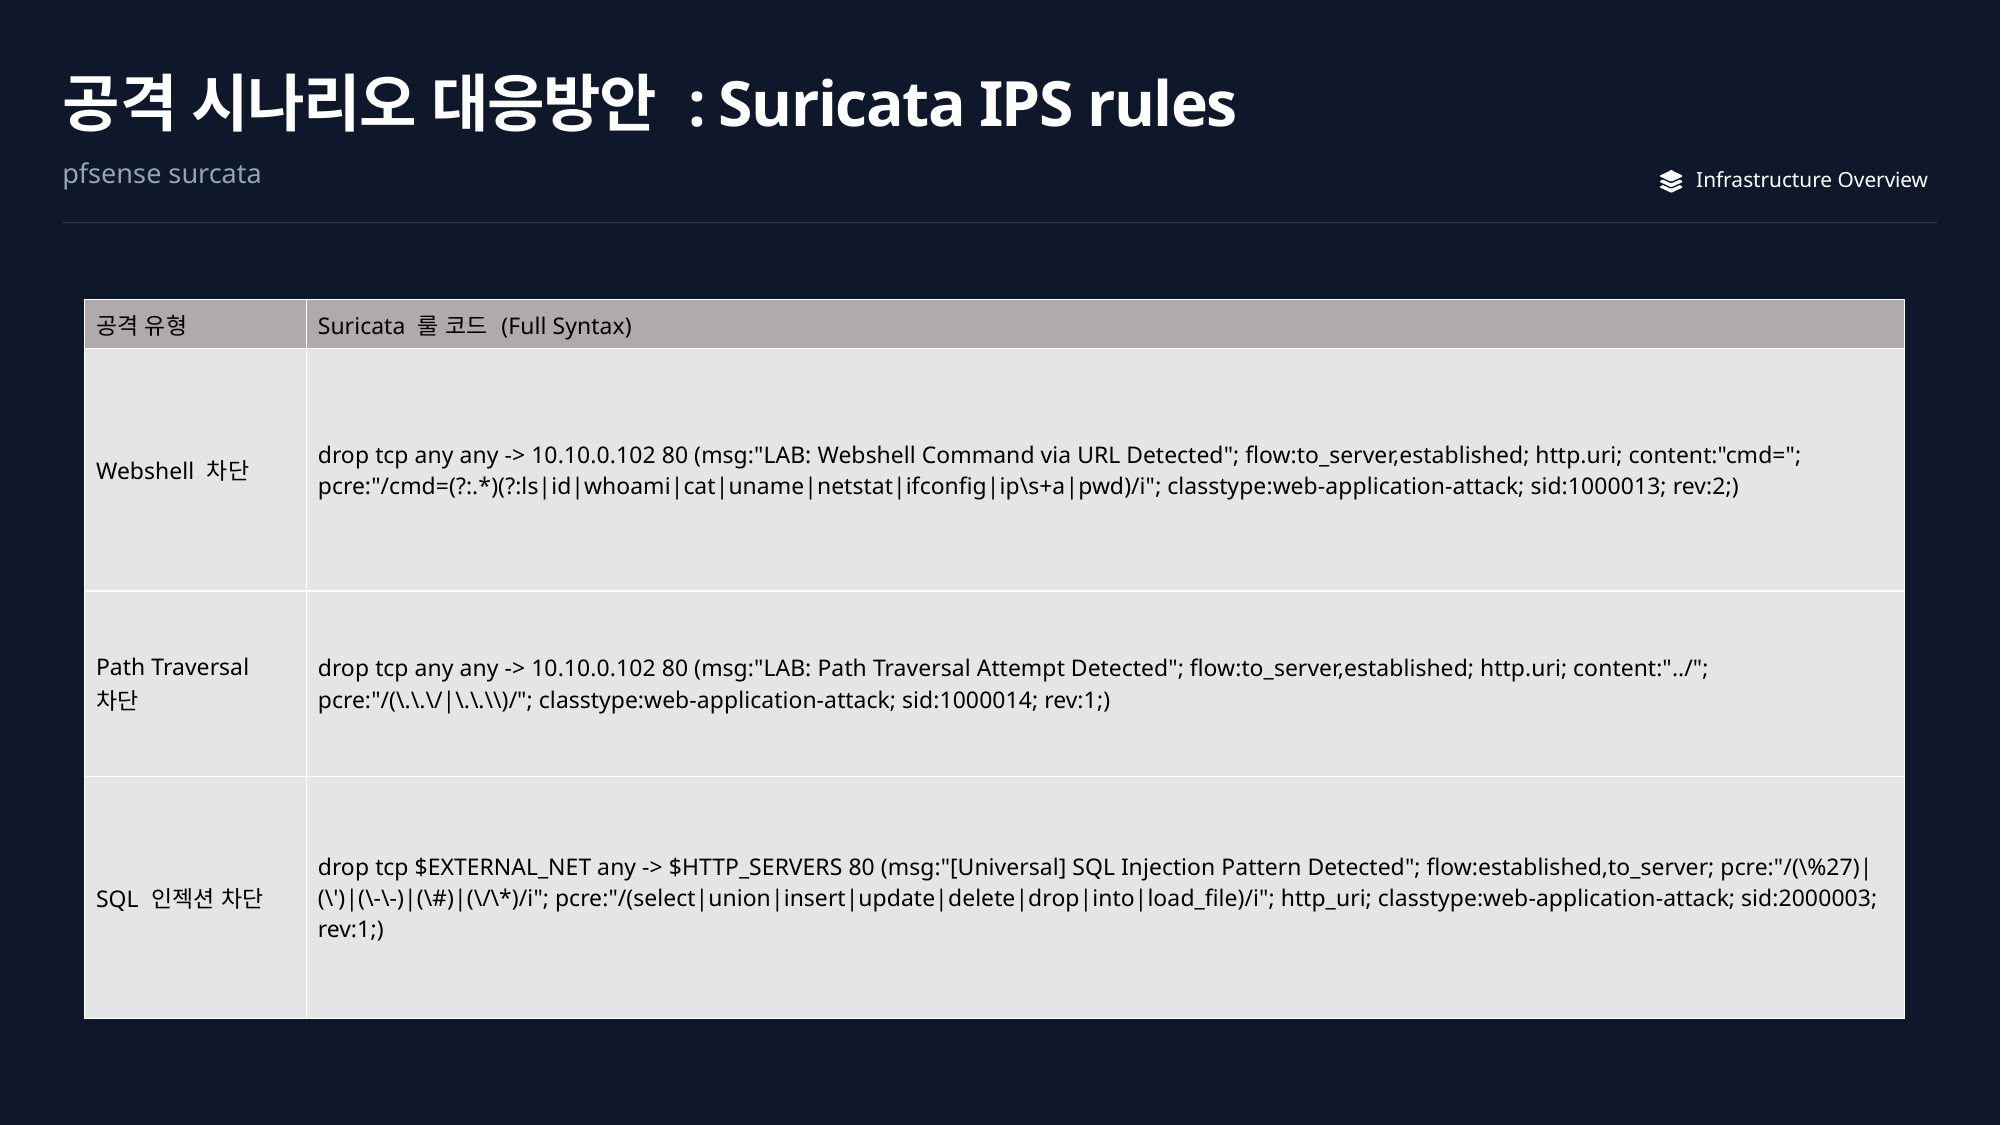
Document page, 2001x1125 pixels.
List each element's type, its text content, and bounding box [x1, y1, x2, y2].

table_cell Path Traversal 차단 [85, 592, 306, 776]
text_box Infrastructure Overview [1696, 166, 1955, 198]
table_cell drop tcp $EXTERNAL_NET any -> $HTTP_SERVERS 80 (msg:"[Universal] SQL Injection Pattern Detected"; flow:established,to_server; pcre:"/(\%27)|(\')|(\-\-)|(\#)|(\/\*)/i"; pcre:"/(select|union|insert|update|delete|drop|into|load_file)/i"; http_uri; classtype:web-application-attack; sid:2000003; rev:1;) [307, 777, 1904, 1018]
text_box [0, 0, 2000, 1125]
table_header Suricata 룰 코드 (Full Syntax) [307, 300, 1904, 348]
picture [1658, 170, 1684, 193]
table_cell drop tcp any any -> 10.10.0.102 80 (msg:"LAB: Path Traversal Attempt Detected"; flow:to_server,established; http.uri; content:"../"; pcre:"/(\.\.\/|\.\.\\)/"; classtype:web-application-attack; sid:1000014; rev:1;) [307, 592, 1904, 776]
table_cell drop tcp any any -> 10.10.0.102 80 (msg:"LAB: Webshell Command via URL Detected"; flow:to_server,established; http.uri; content:"cmd="; pcre:"/cmd=(?:.*)(?:ls|id|whoami|cat|uname|netstat|ifconfig|ip\s+a|pwd)/i"; classtype:web-application-attack; sid:1000013; rev:2;) [307, 349, 1904, 590]
text_box pfsense surcata [62, 156, 837, 199]
table_cell Webshell 차단 [85, 349, 306, 590]
table_header 공격 유형 [85, 300, 306, 348]
text_box 공격 시나리오 대응방안 : Suricata IPS rules [62, 64, 1508, 155]
table_cell SQL 인젝션 차단 [85, 777, 306, 1018]
